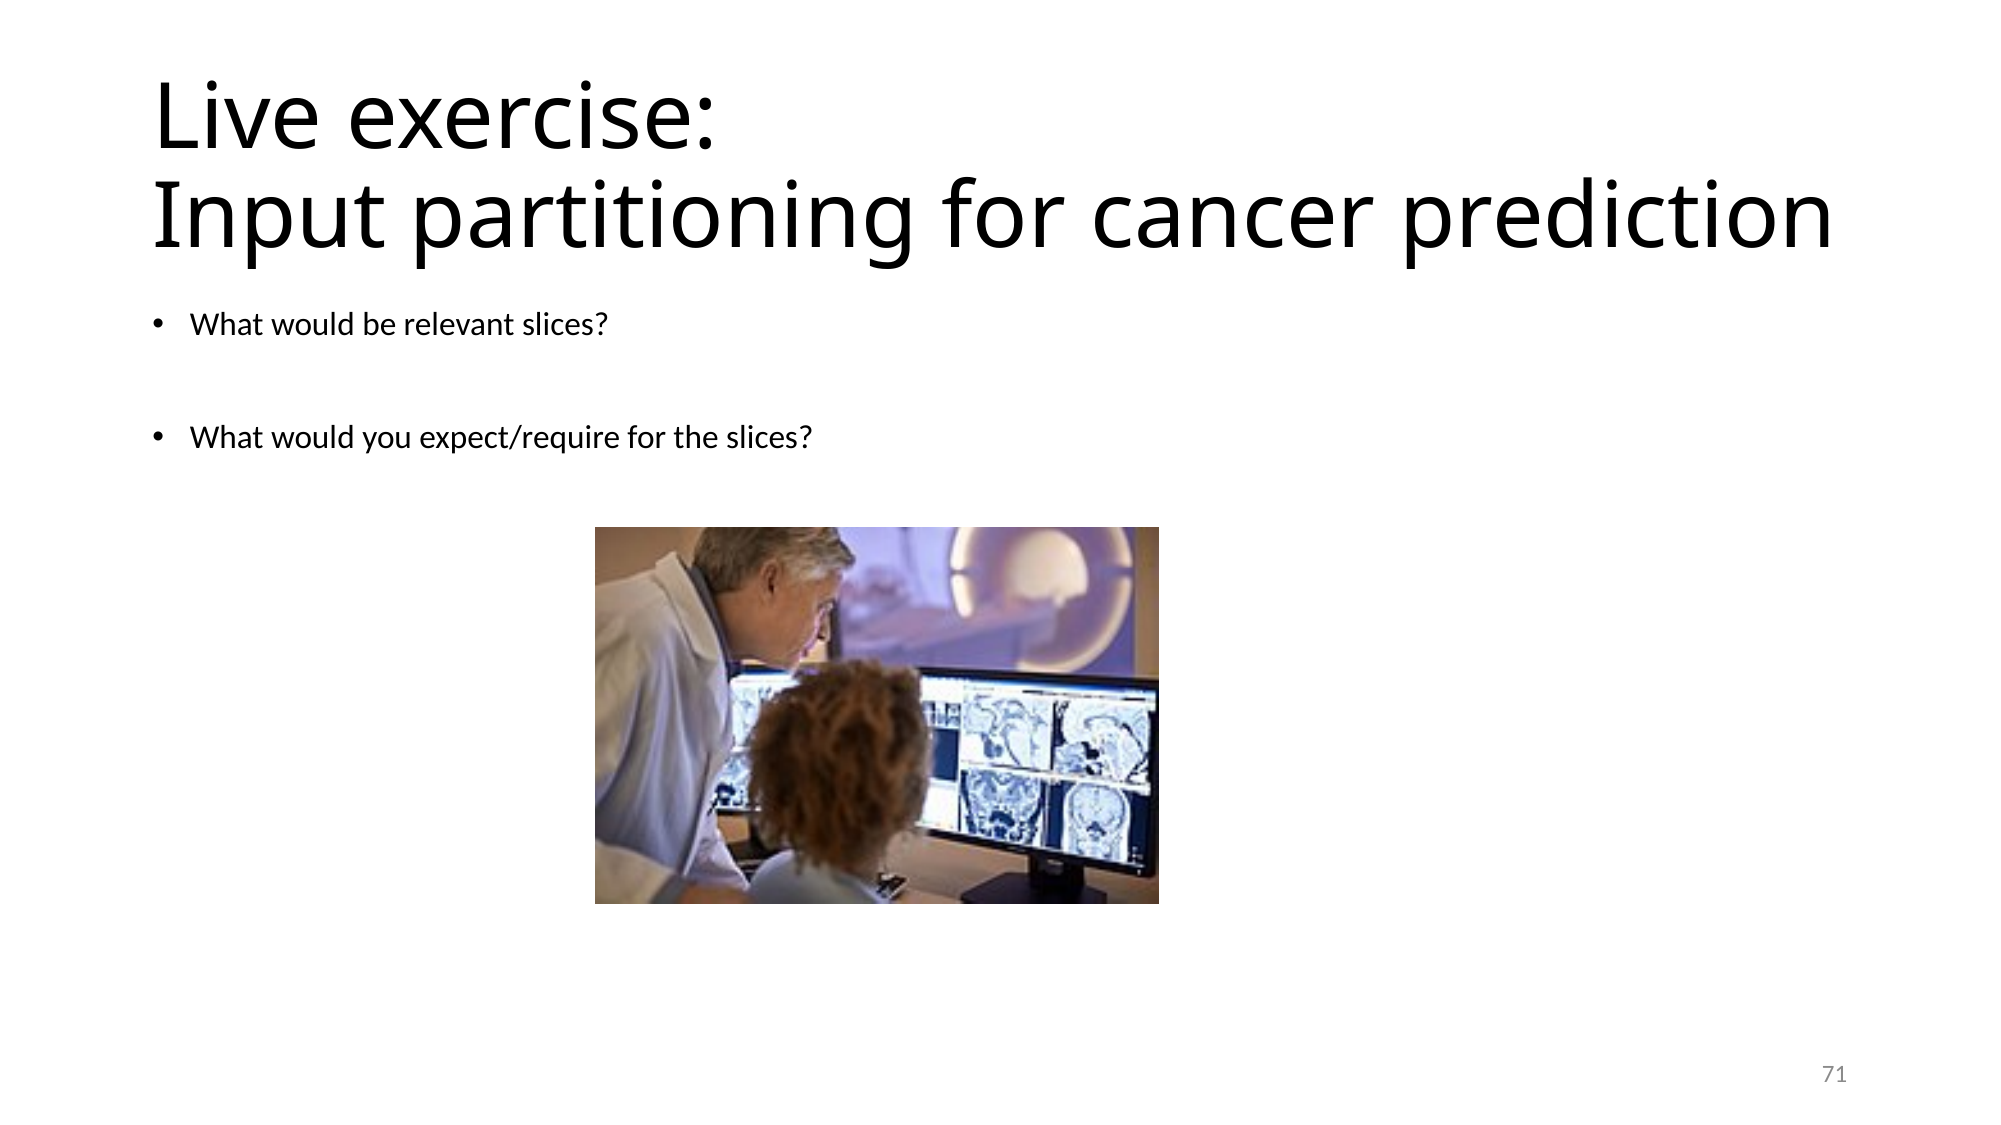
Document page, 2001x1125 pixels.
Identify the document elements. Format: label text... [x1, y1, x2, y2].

slide_number 71 [1412, 1042, 1863, 1103]
picture [594, 527, 1159, 904]
title Live exercise: Input partitioning for cancer prediction [137, 59, 1863, 278]
list What would be relevant slices? What would you expect/require for the slices? [137, 299, 1863, 1014]
